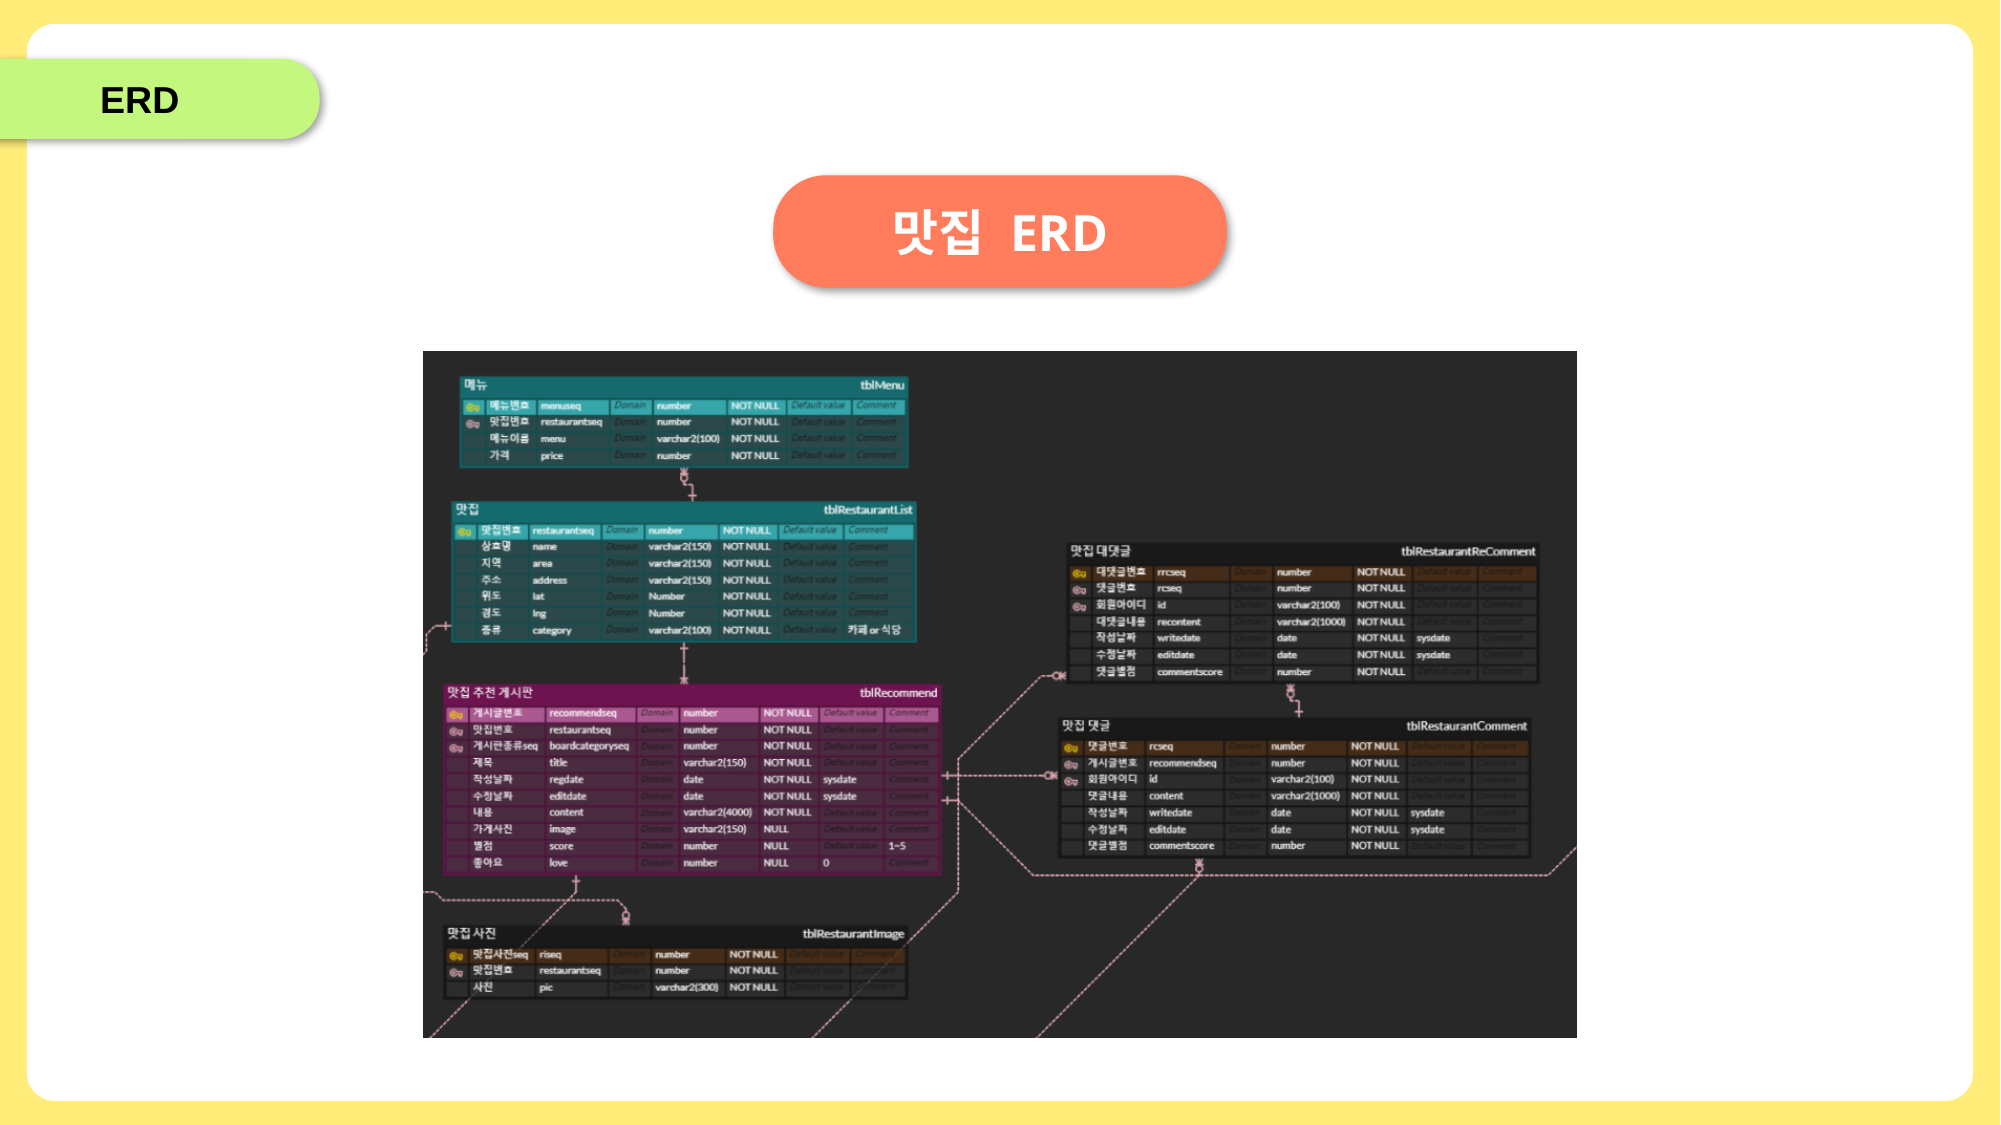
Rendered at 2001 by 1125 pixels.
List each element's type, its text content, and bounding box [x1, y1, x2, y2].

text_box [0, 58, 320, 139]
text_box ERD [30, 68, 249, 129]
text_box [26, 23, 1974, 1101]
picture [423, 350, 1577, 1038]
text_box 맛집 ERD [773, 175, 1227, 288]
